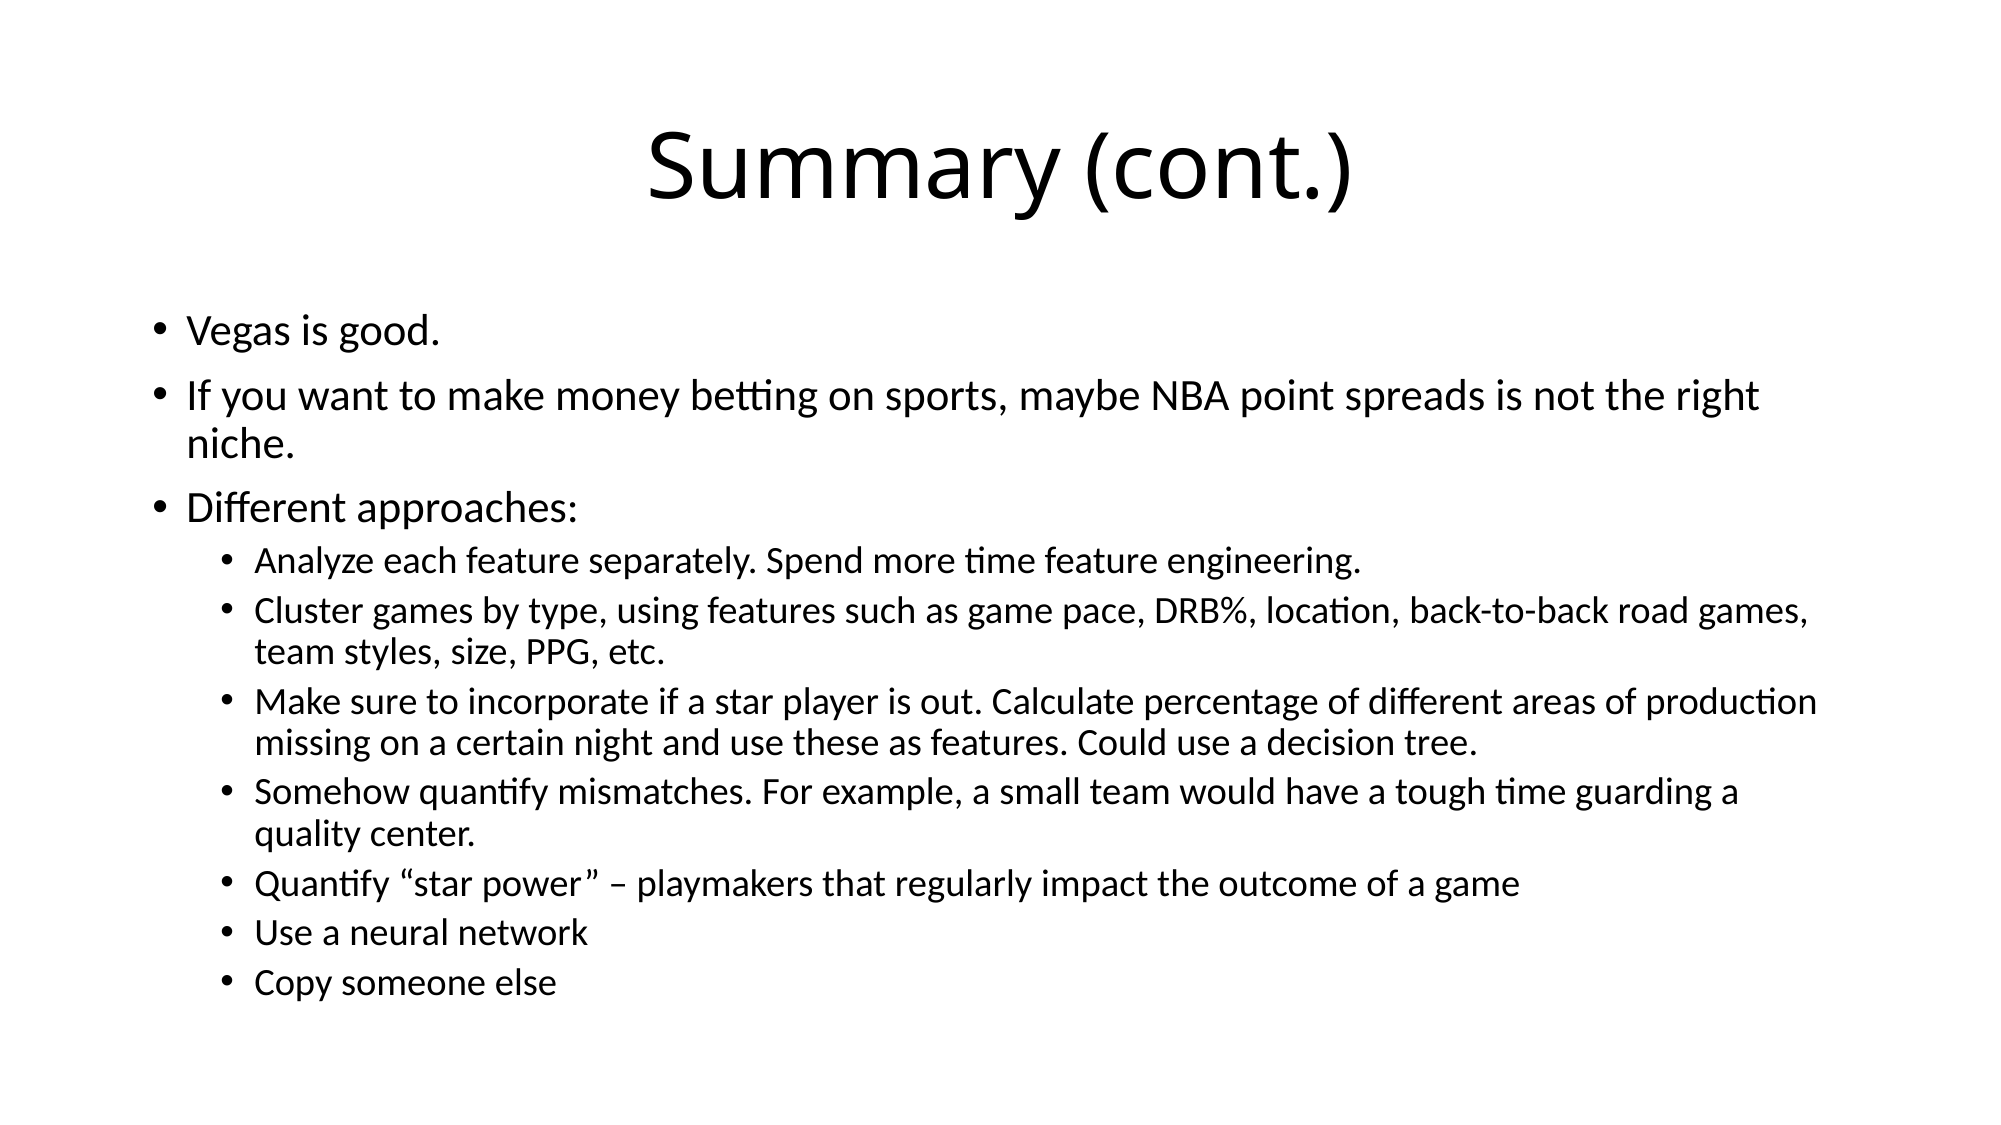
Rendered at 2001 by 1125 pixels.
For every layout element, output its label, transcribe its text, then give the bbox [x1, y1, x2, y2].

list Vegas is good. If you want to make money betting on sports, maybe NBA point spreads is not the right niche. Different approaches: Analyze each feature separately. Spend more time feature engineering. Cluster games by type, using features such as game pace, DRB%, location, back-to-back road games, team styles, size, PPG, etc. Make sure to incorporate if a star player is out. Calculate percentage of different areas of production missing on a certain night and use these as features. Could use a decision tree. Somehow quantify mismatches. For example, a small team would have a tough time guarding a quality center. Quantify “star power” – playmakers that regularly impact the outcome of a game Use a neural network Copy someone else [137, 299, 1863, 1014]
title Summary (cont.) [137, 59, 1863, 278]
